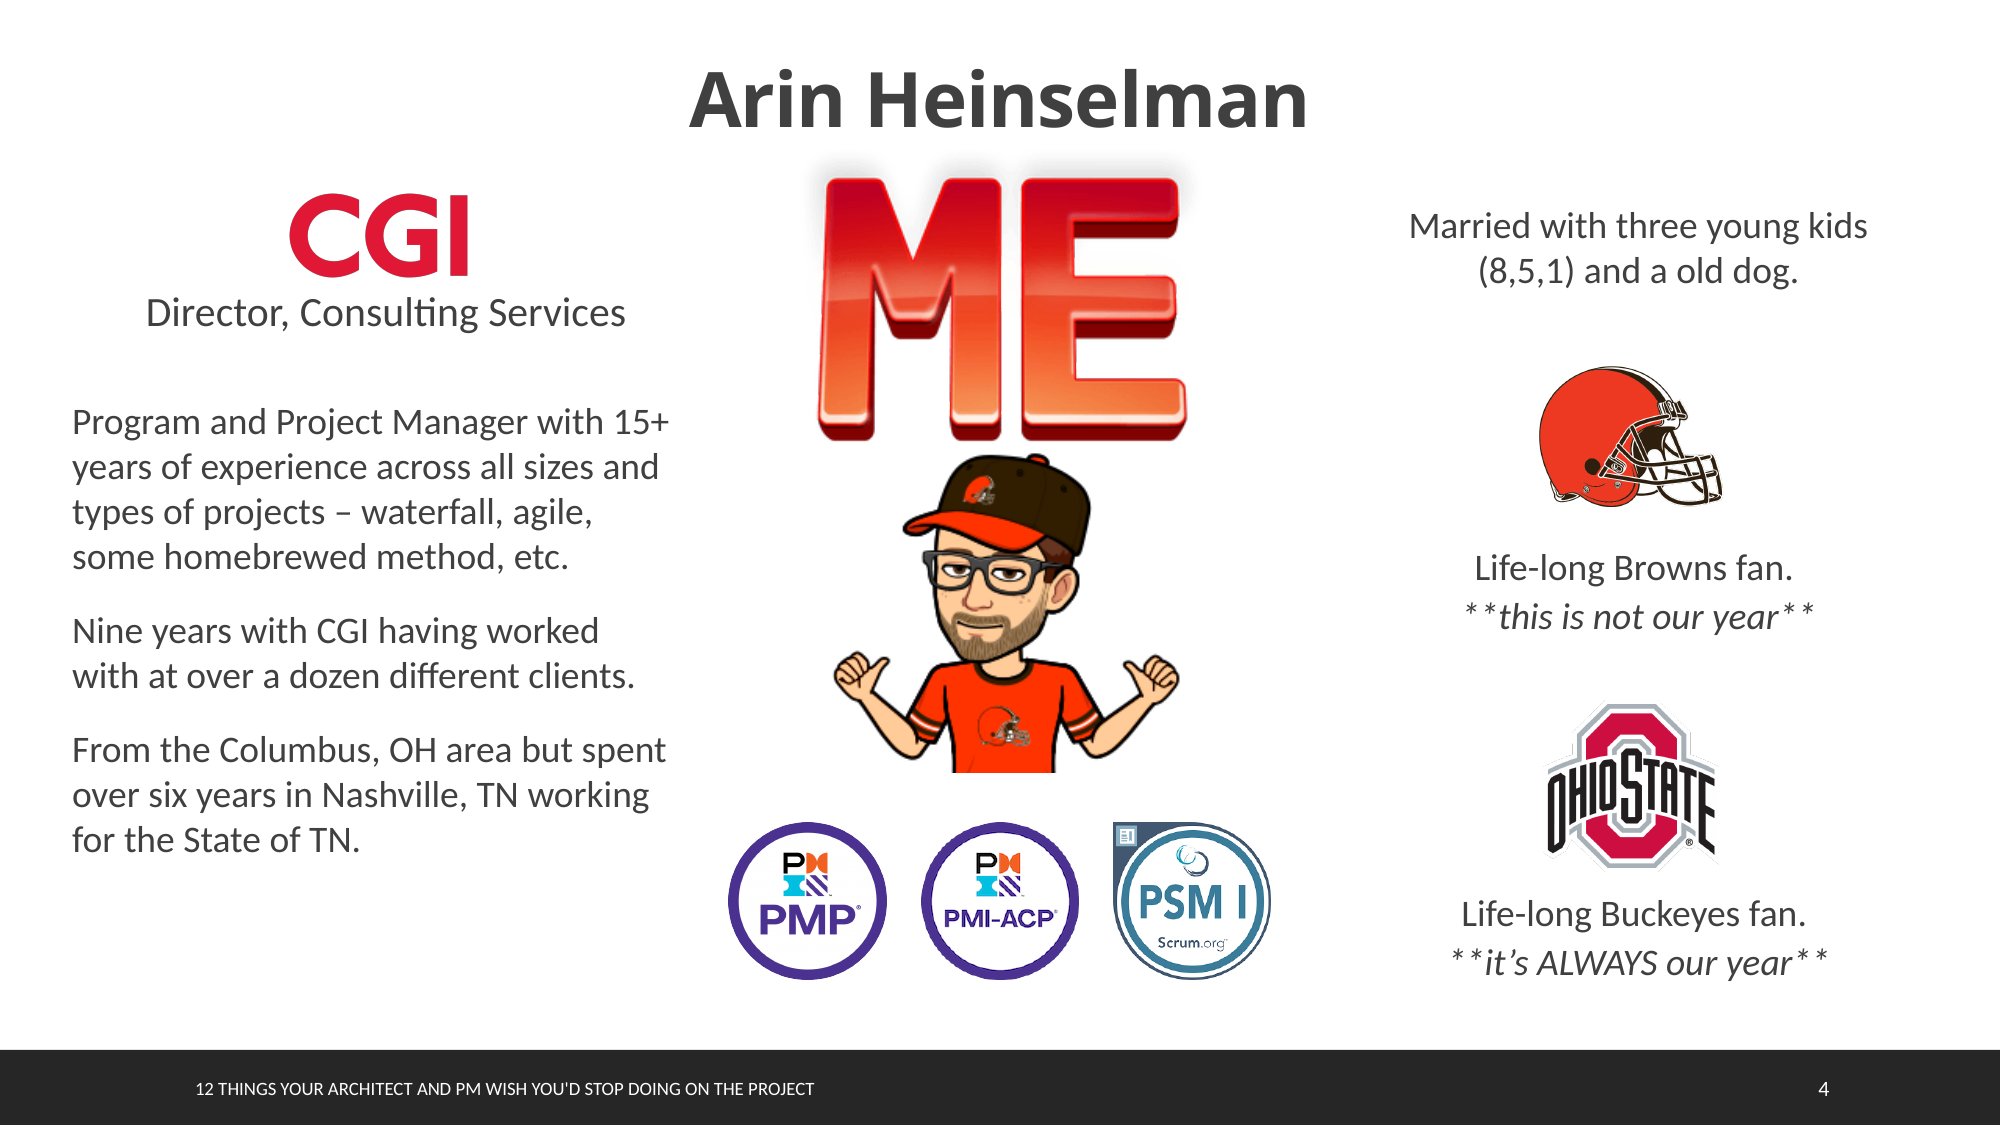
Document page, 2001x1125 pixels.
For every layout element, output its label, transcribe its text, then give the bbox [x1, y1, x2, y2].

picture [1537, 692, 1725, 879]
slide_number 4 [1803, 1057, 1932, 1118]
picture [688, 149, 1312, 773]
text_box Arin Heinselman [654, 21, 1346, 152]
picture [1537, 343, 1725, 530]
text_box Married with three young kids (8,5,1) and a old dog. Life-long Browns fan. **this is not our year** Life-long Buckeyes fan. **it’s ALWAYS our year** [1330, 193, 1932, 879]
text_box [728, 821, 1272, 981]
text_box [68, 193, 690, 367]
footer 12 things your Architect and PM wish you'd stop doing on the project [180, 1057, 1299, 1118]
text_box Program and Project Manager with 15+ years of experience across all sizes and types of projects – waterfall, agile, some homebrewed method, etc. Nine years with CGI having worked with at over a dozen different clients. From the Columbus, OH area but spent over six years in Nashville, TN working for the State of TN. [42, 389, 689, 969]
